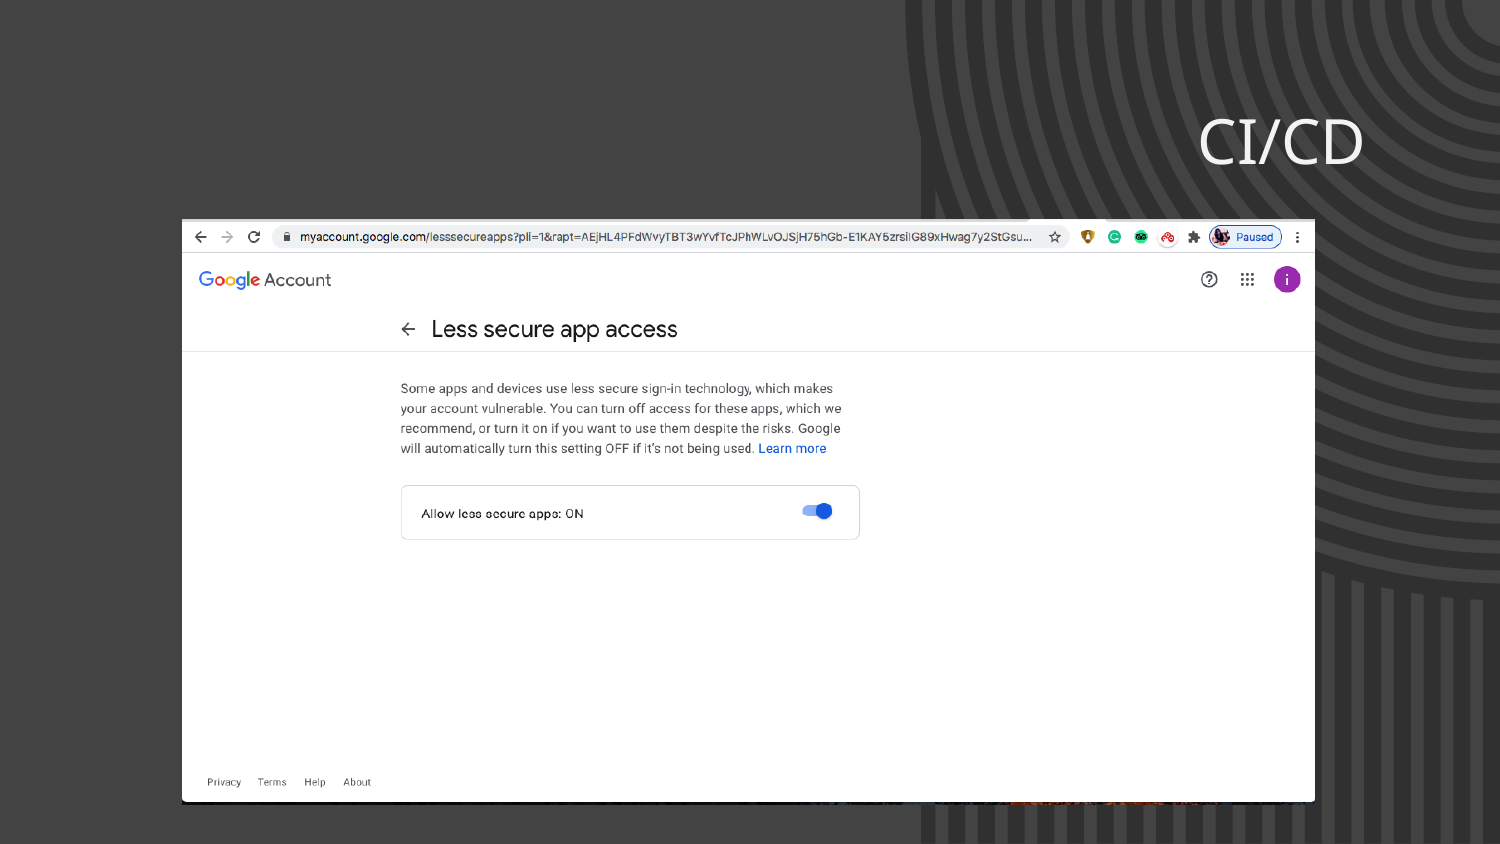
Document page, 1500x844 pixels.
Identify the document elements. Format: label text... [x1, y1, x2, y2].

picture [181, 219, 1315, 805]
title CI/CD [365, 87, 1382, 240]
